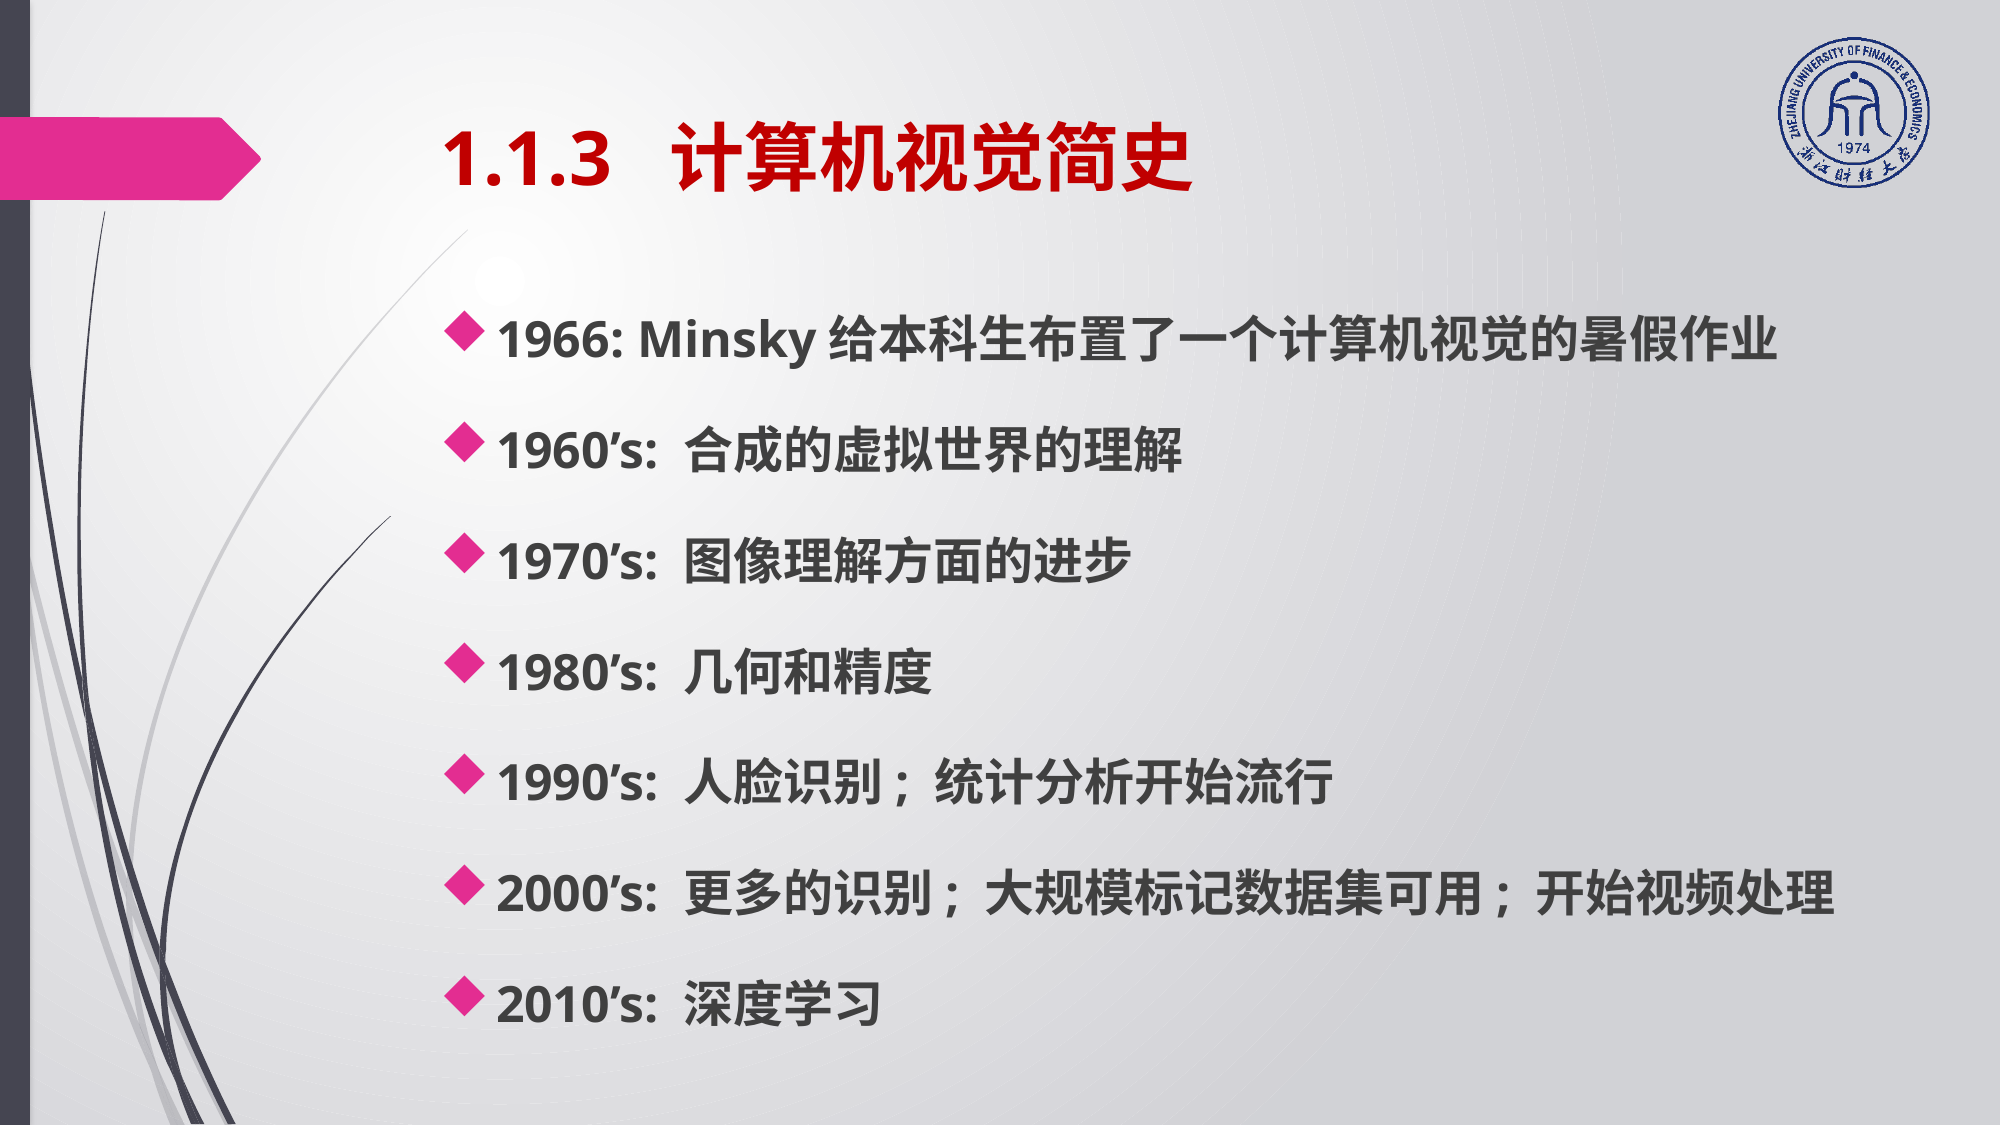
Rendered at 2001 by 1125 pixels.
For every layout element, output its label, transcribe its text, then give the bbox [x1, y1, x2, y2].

title 1.1.3 计算机视觉简史 [425, 102, 1888, 270]
picture [1778, 37, 1930, 188]
list 1966: Minsky给本科生布置了一个计算机视觉的暑假作业 1960’s: 合成的虚拟世界的理解 1970’s: 图像理解方面的进步 1980’s: 几何和精度 1990’s: 人脸识别; 统计分析开始流行 2000’s: 更多的识别; 大规模标记数据集可用; 开始视频处理 2010’s: 深度学习 [424, 270, 1888, 1055]
